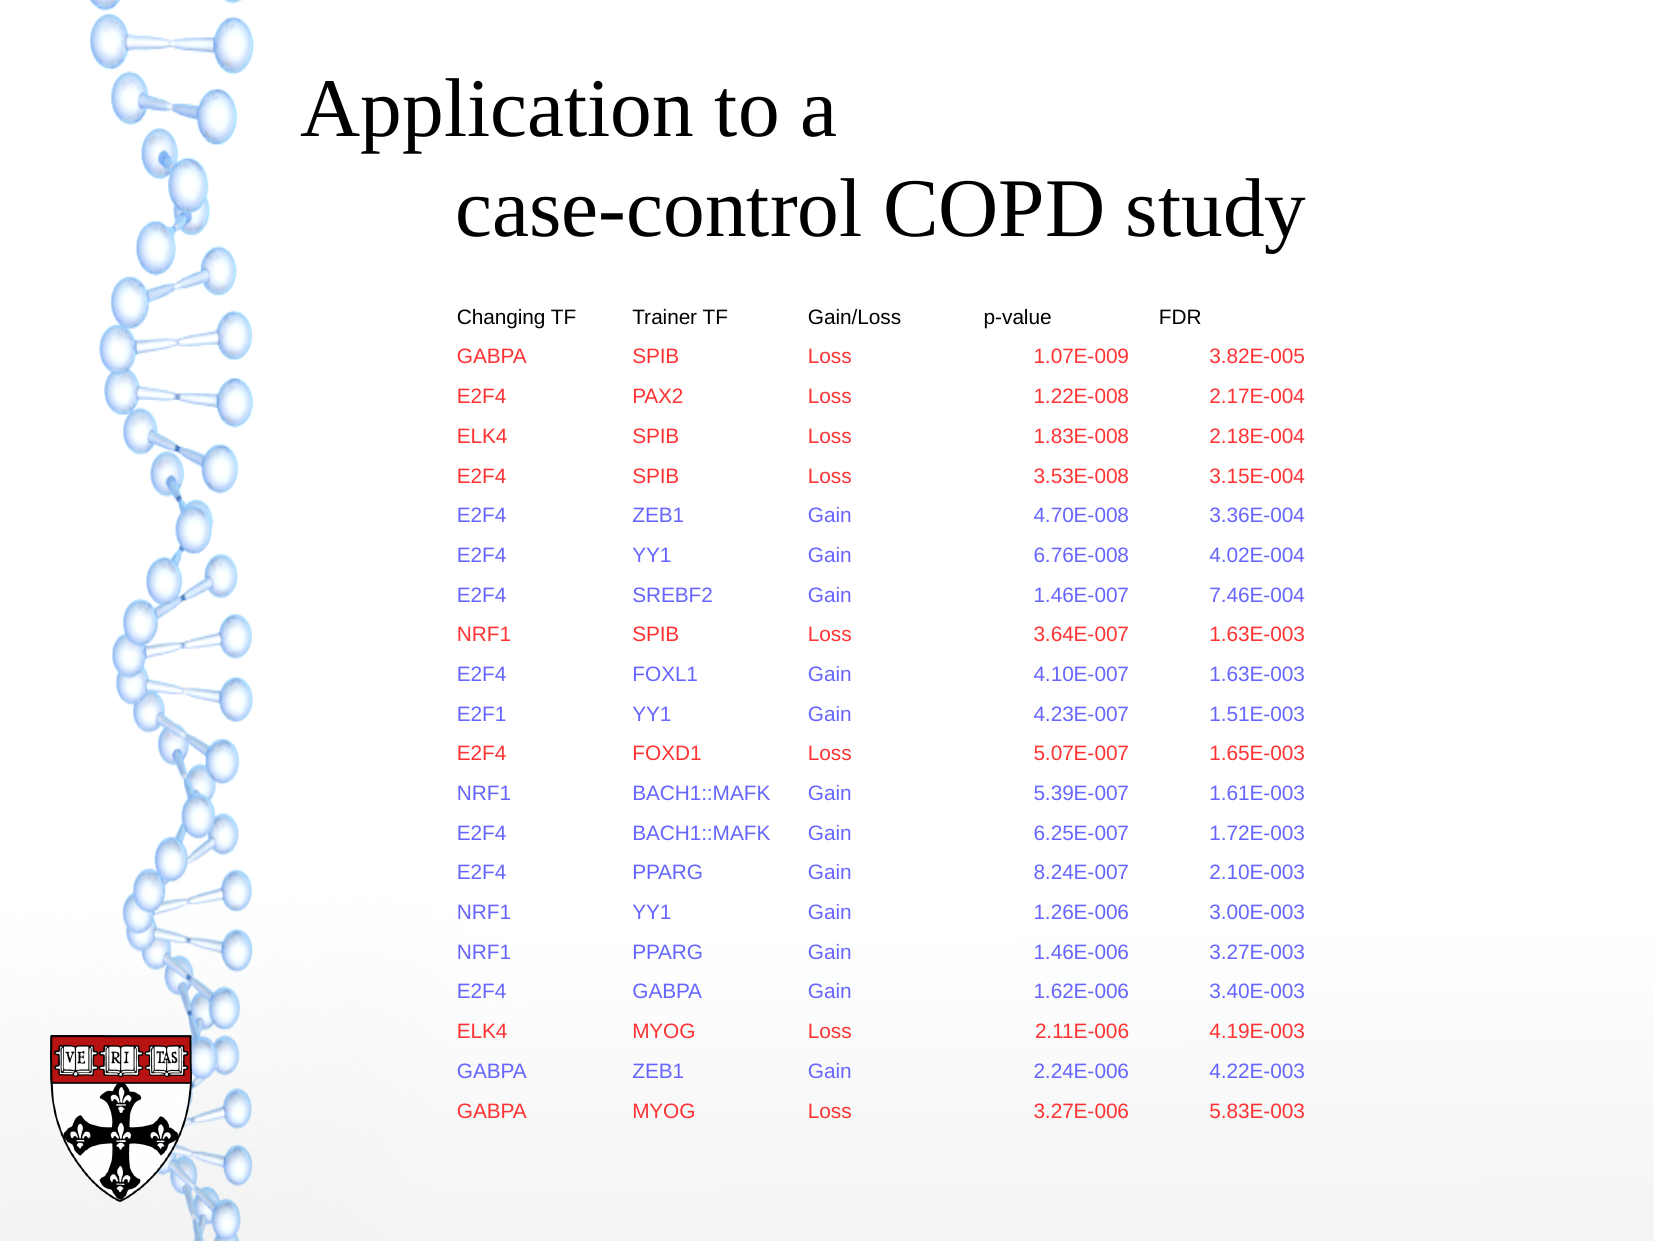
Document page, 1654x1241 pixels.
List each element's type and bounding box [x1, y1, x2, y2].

picture [0, 0, 1654, 1241]
text_box [300, 60, 1463, 246]
table_header [442, 298, 1320, 338]
table_cell [442, 338, 1320, 1132]
